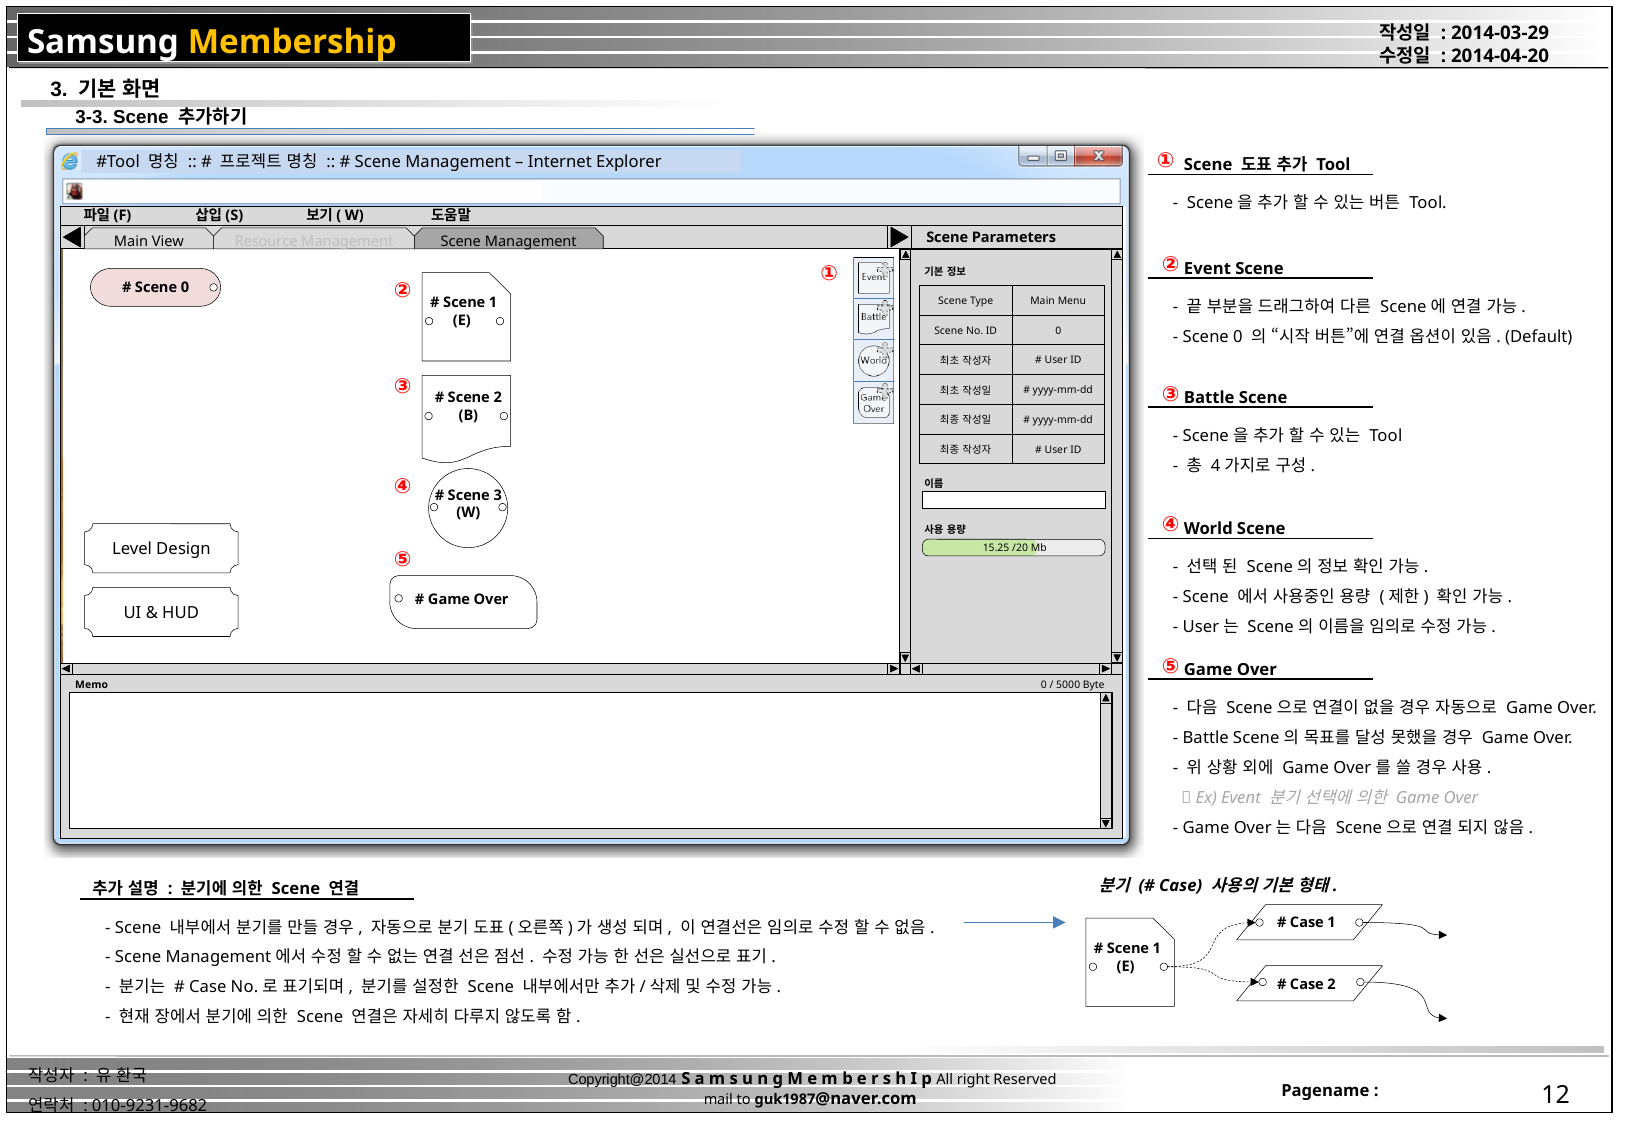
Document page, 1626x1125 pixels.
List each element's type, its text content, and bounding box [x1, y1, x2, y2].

text_box ① [1148, 139, 1190, 173]
text_box # Case 2 [1262, 967, 1397, 1000]
text_box Event Scene [1169, 250, 1450, 285]
text_box 3. 기본 화면 [33, 67, 412, 100]
text_box - Scene 내부에서 분기를 만들 경우, 자동으로 분기 도표(오른쪽)가 생성 되며, 이 연결선은 임의로 수정 할 수 없음. - Scene Management에서 수정 할 수 없는 연결 선은 점선. 수정 가능 한 선은 실선으로 표기. - 분기는 # Case No.로 표기되며, 분기를 설정한 Scene 내부에서만 추가/삭제 및 수정 가능. - 현재 장에서 분기에 의한 Scene 연결은 자세히 다루지 않도록 함. [90, 899, 1118, 1034]
text_box - 선택 된 Scene의 정보 확인 가능. - Scene 에서 사용중인 용량 (제한) 확인 가능. - User는 Scene의 이름을 임의로 수정 가능. [1158, 538, 1625, 644]
text_box [1263, 963, 1385, 967]
text_box - 끝 부분을 드래그하여 다른 Scene에 연결 가능. - Scene 0 의 “시작 버튼”에 연결 옵션이 있음. (Default) [1158, 278, 1625, 353]
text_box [1145, 139, 1149, 180]
text_box 추가 설명 : 분기에 의한 Scene 연결 [77, 871, 388, 906]
text_box - Scene을 추가 할 수 있는 Tool - 총 4가지로 구성. [1158, 407, 1625, 482]
text_box [1251, 903, 1385, 920]
text_box Scene 도표 추가 Tool [1169, 146, 1450, 174]
text_box [1083, 982, 1177, 1009]
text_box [1099, 662, 1112, 675]
text_box [895, 1046, 1604, 1053]
text_box 3-3. Scene 추가하기 [58, 96, 437, 128]
text_box [21, 100, 58, 107]
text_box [887, 662, 900, 675]
text_box - Scene을 추가 할 수 있는 버튼 Tool. [1158, 174, 1625, 220]
picture [44, 132, 1144, 858]
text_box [1111, 652, 1123, 664]
text_box Battle Scene [1169, 379, 1450, 414]
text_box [900, 249, 912, 261]
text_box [1167, 966, 1260, 983]
text_box [437, 100, 730, 107]
text_box [1254, 916, 1262, 926]
text_box [1083, 916, 1163, 931]
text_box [1362, 922, 1448, 936]
text_box [1087, 960, 1099, 973]
text_box ⑤ [1149, 645, 1195, 678]
text_box - 다음 Scene으로 연결이 없을 경우 자동으로 Game Over. - Battle Scene의 목표를 달성 못했을 경우 Game Over. - 위 상황 외에 Game Over를 쓸 경우 사용.  Ex) Event 분기 선택에 의한 Game Over - Game Over는 다음 Scene으로 연결 되지 않음. [1158, 679, 1625, 844]
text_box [910, 662, 923, 675]
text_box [1100, 692, 1112, 704]
text_box ② [1149, 243, 1195, 277]
text_box ④ [1149, 503, 1195, 537]
text_box [1262, 939, 1357, 943]
text_box # Scene 1 (E) [1072, 931, 1162, 982]
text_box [60, 662, 73, 675]
text_box [1158, 961, 1162, 973]
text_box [1100, 817, 1112, 829]
text_box ③ [1149, 373, 1195, 406]
text_box # Case 1 [1262, 906, 1397, 939]
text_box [1363, 981, 1448, 1019]
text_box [899, 652, 911, 664]
text_box Game Over [1169, 651, 1450, 679]
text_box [1111, 249, 1123, 261]
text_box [1167, 922, 1256, 966]
text_box World Scene [1169, 510, 1450, 538]
text_box 분기 (# Case) 사용의 기본 형태. [1084, 857, 1551, 903]
text_box [1234, 988, 1357, 1004]
